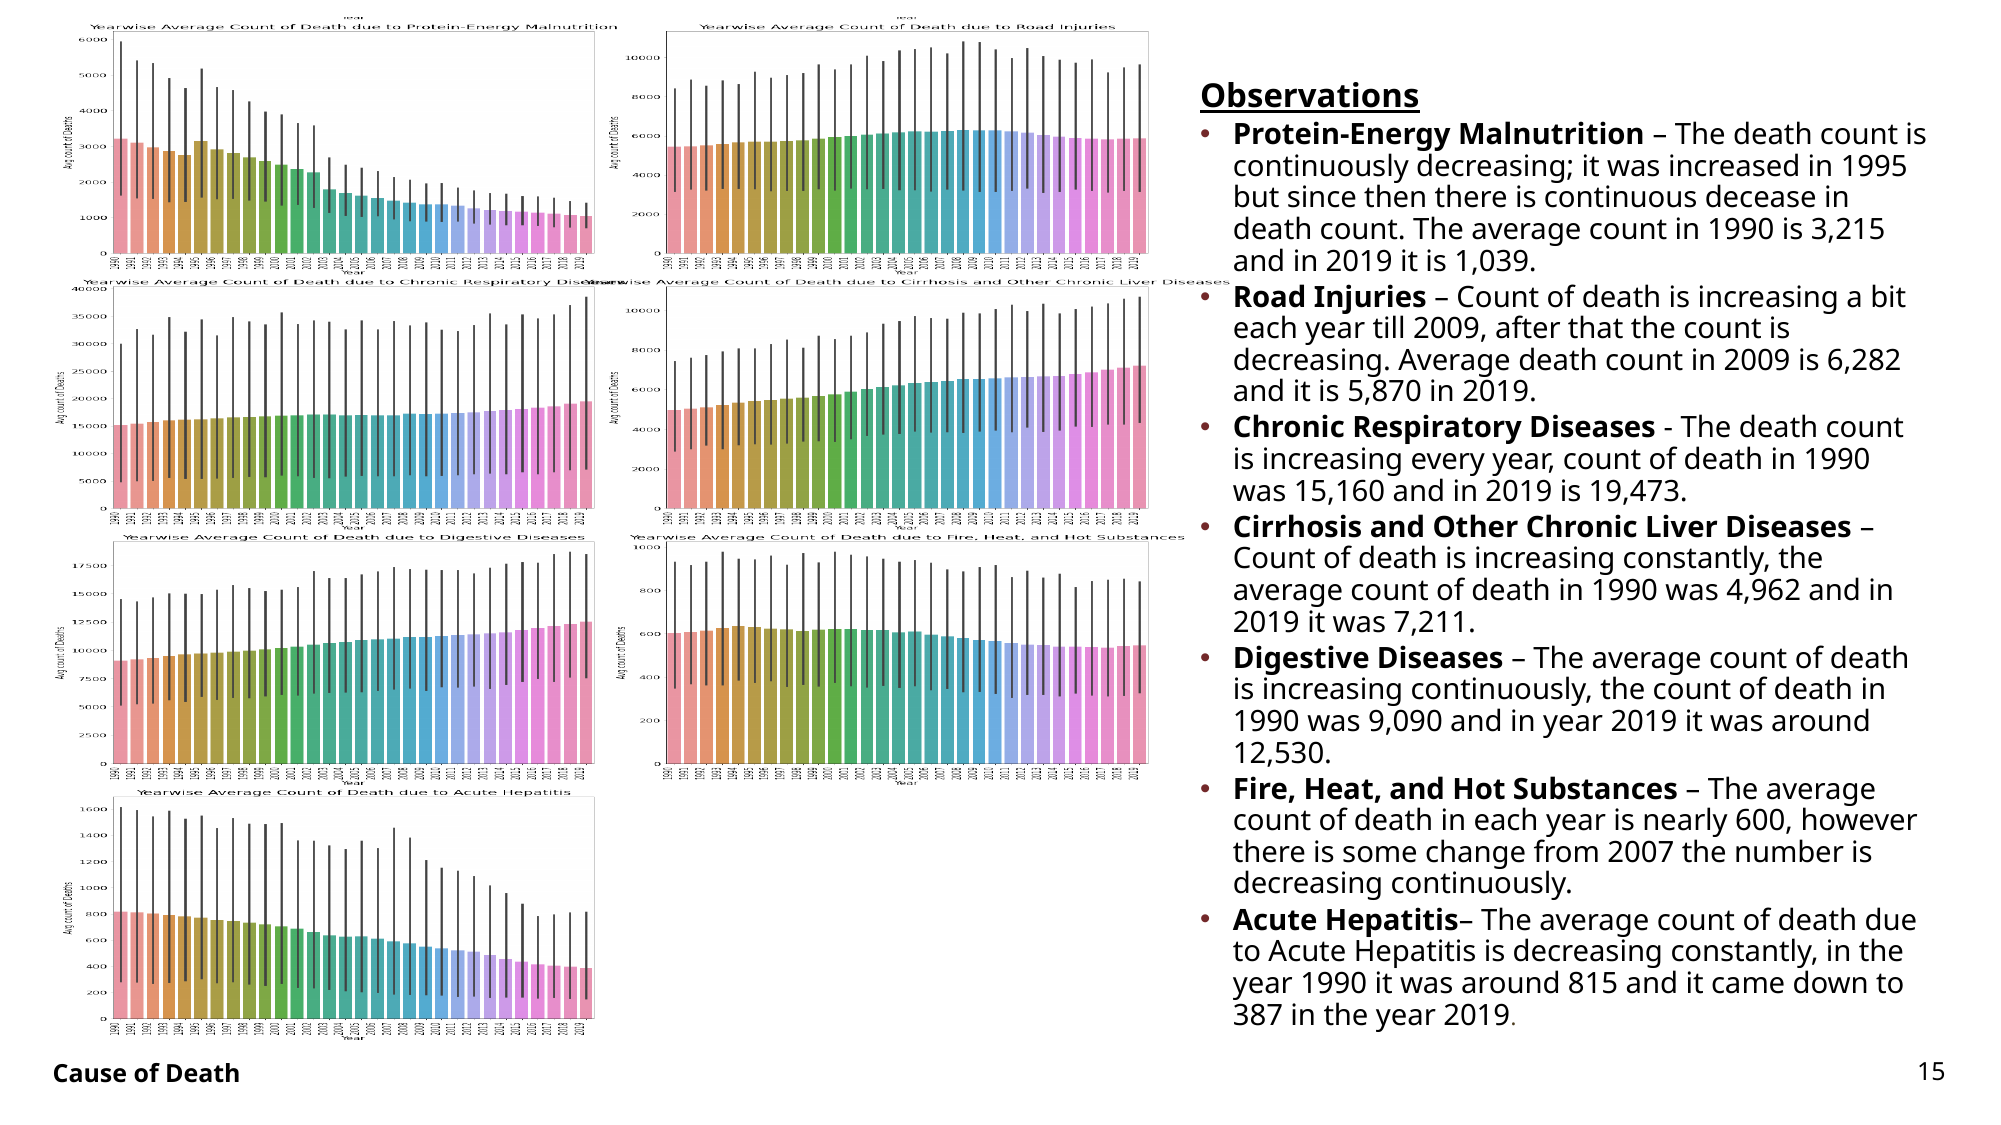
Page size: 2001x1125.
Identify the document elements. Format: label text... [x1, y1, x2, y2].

list Observations Protein-Energy Malnutrition – The death count is continuously decreasing; it was increased in 1995 but since then there is continuous decease in death count. The average count in 1990 is 3,215 and in 2019 it is 1,039. Road Injuries – Count of death is increasing a bit each year till 2009, after that the count is decreasing. Average death count in 2009 is 6,282 and it is 5,870 in 2019. Chronic Respiratory Diseases - The death count is increasing every year, count of death in 1990 was 15,160 and in 2019 is 19,473. Cirrhosis and Other Chronic Liver Diseases – Count of death is increasing constantly, the average count of death in 1990 was 4,962 and in 2019 it was 7,211. Digestive Diseases – The average count of death is increasing continuously, the count of death in 1990 was 9,090 and in year 2019 it was around 12,530. Fire, Heat, and Hot Substances – The average count of death in each year is nearly 600, however there is some change from 2007 the number is decreasing continuously. Acute Hepatitis– The average count of death due to Acute Hepatitis is decreasing constantly, in the year 1990 it was around 815 and it came down to 387 in the year 2019. [1185, 71, 1945, 1055]
slide_number 15 [1510, 1042, 1961, 1103]
footer Cause of Death [37, 1043, 713, 1103]
picture [37, 17, 1259, 1043]
